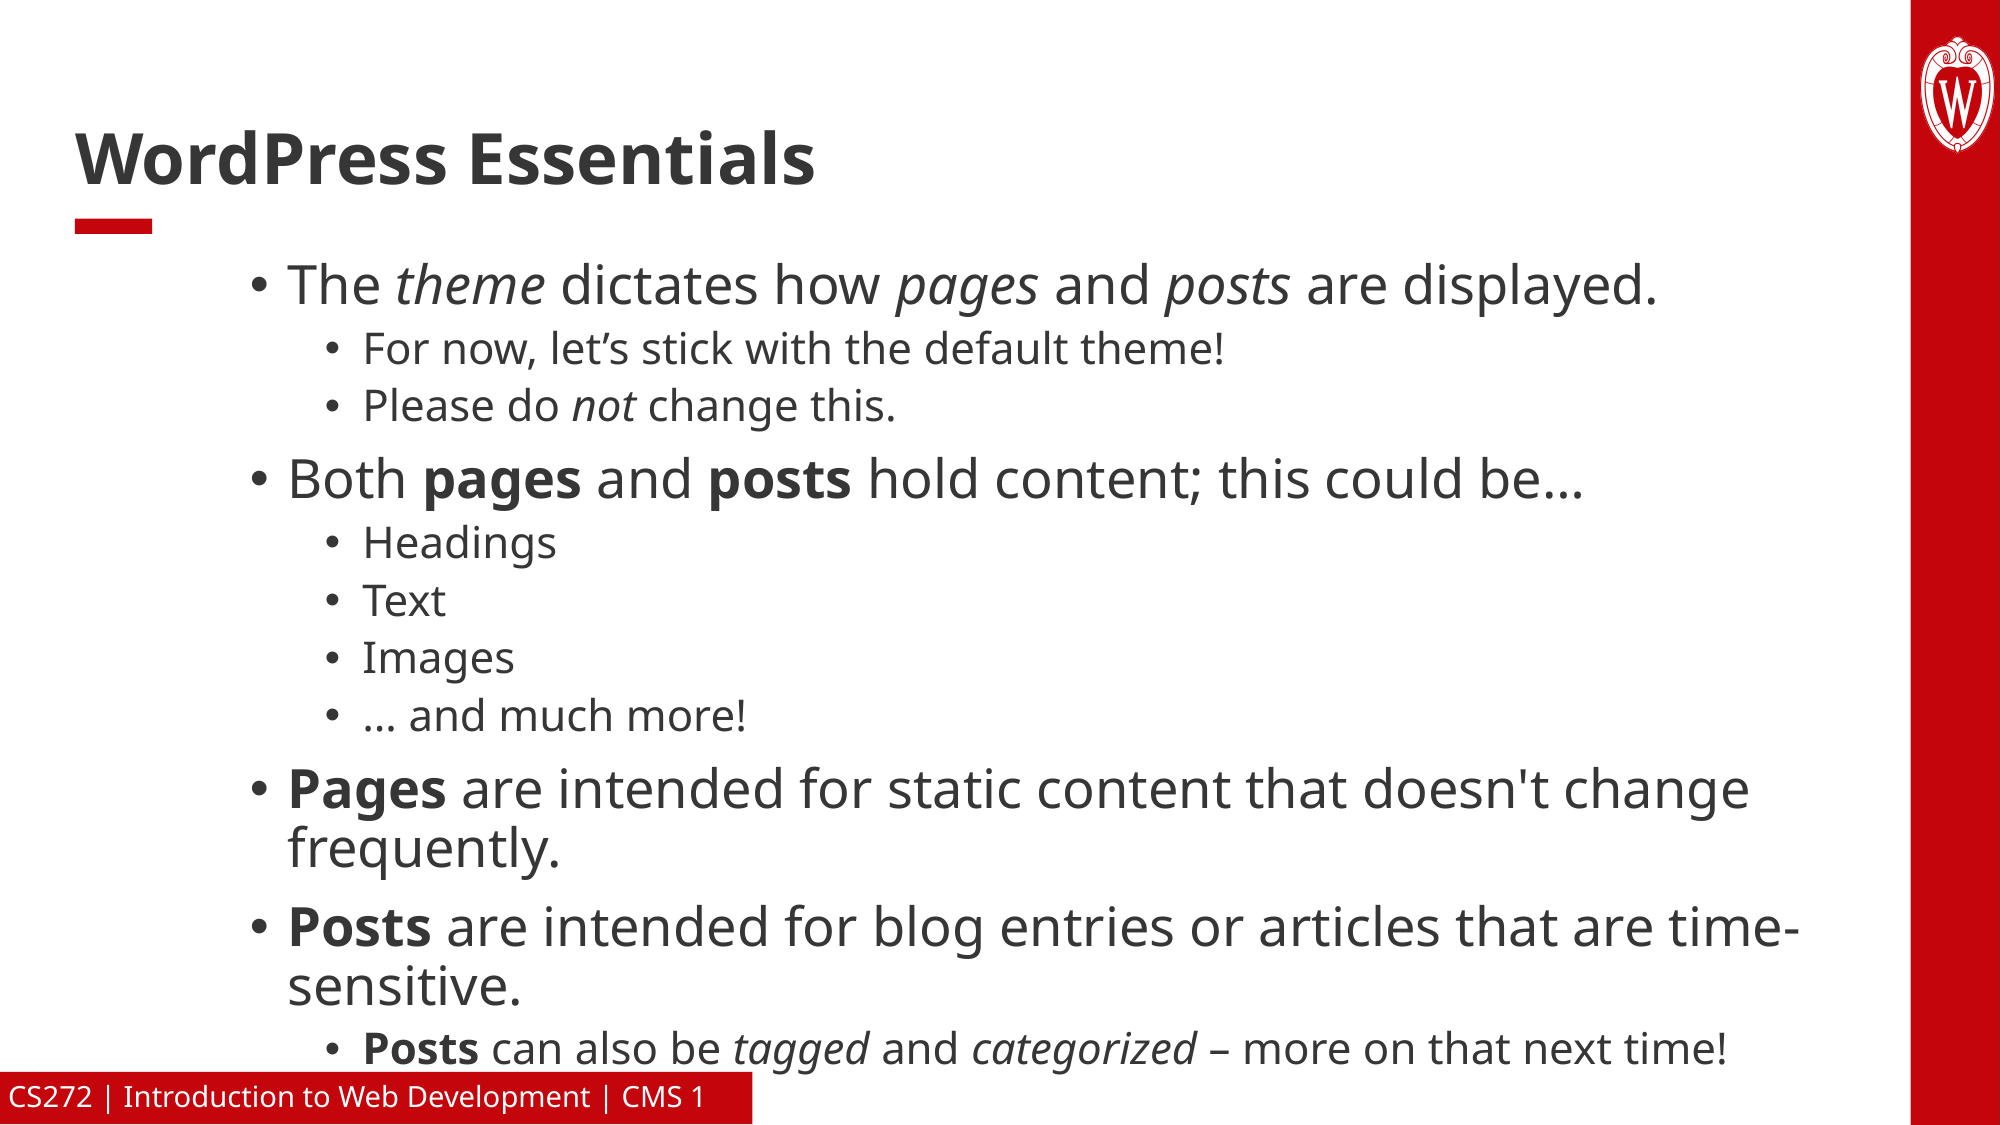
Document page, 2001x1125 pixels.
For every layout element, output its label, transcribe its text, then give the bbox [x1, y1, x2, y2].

list The theme dictates how pages and posts are displayed. For now, let’s stick with the default theme! Please do not change this. Both pages and posts hold content; this could be… Headings Text Images … and much more! Pages are intended for static content that doesn't change frequently. Posts are intended for blog entries or articles that are time-sensitive. Posts can also be tagged and categorized – more on that next time! [249, 249, 1863, 994]
picture [1920, 36, 1995, 154]
text_box CS272 | Introduction to Web Development | CMS 1 [0, 1071, 753, 1125]
title WordPress Essentials [75, 115, 1863, 200]
